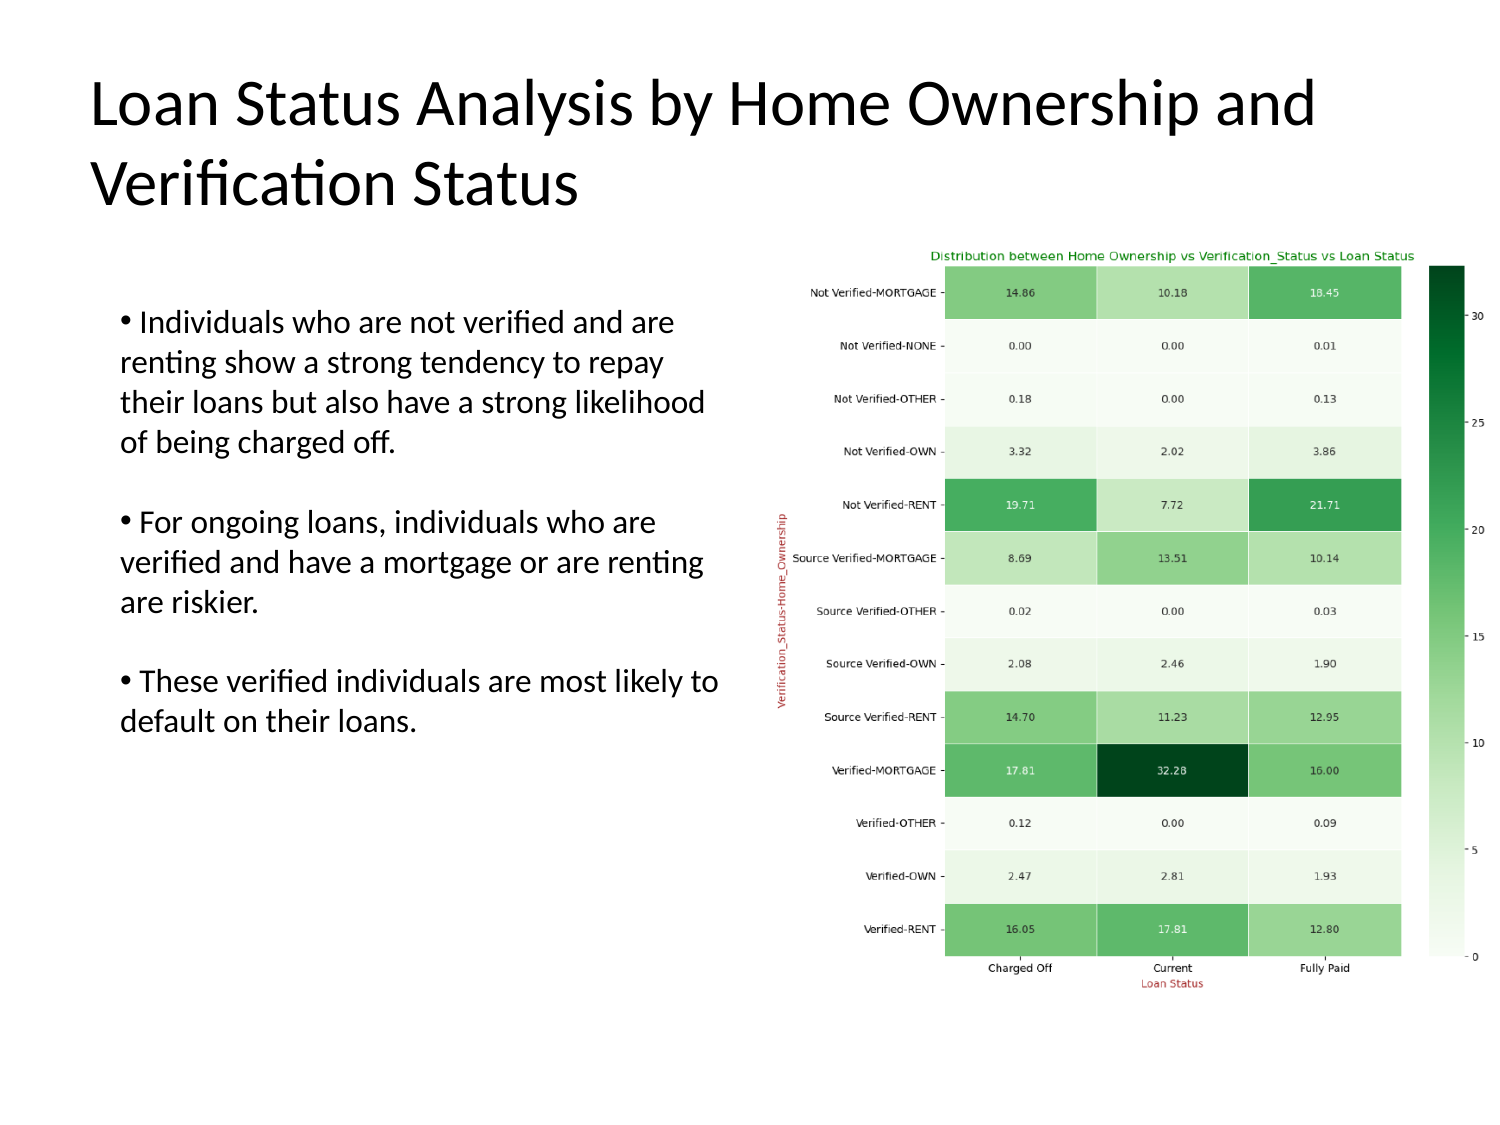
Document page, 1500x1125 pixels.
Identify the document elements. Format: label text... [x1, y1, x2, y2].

title Loan Status Analysis by Home Ownership and Verification Status [75, 45, 1425, 233]
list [773, 245, 1486, 989]
text_box Individuals who are not verified and are renting show a strong tendency to repay their loans but also have a strong likelihood of being charged off. For ongoing loans, individuals who are verified and have a mortgage or are renting are riskier. These verified individuals are most likely to default on their loans. [105, 292, 750, 747]
